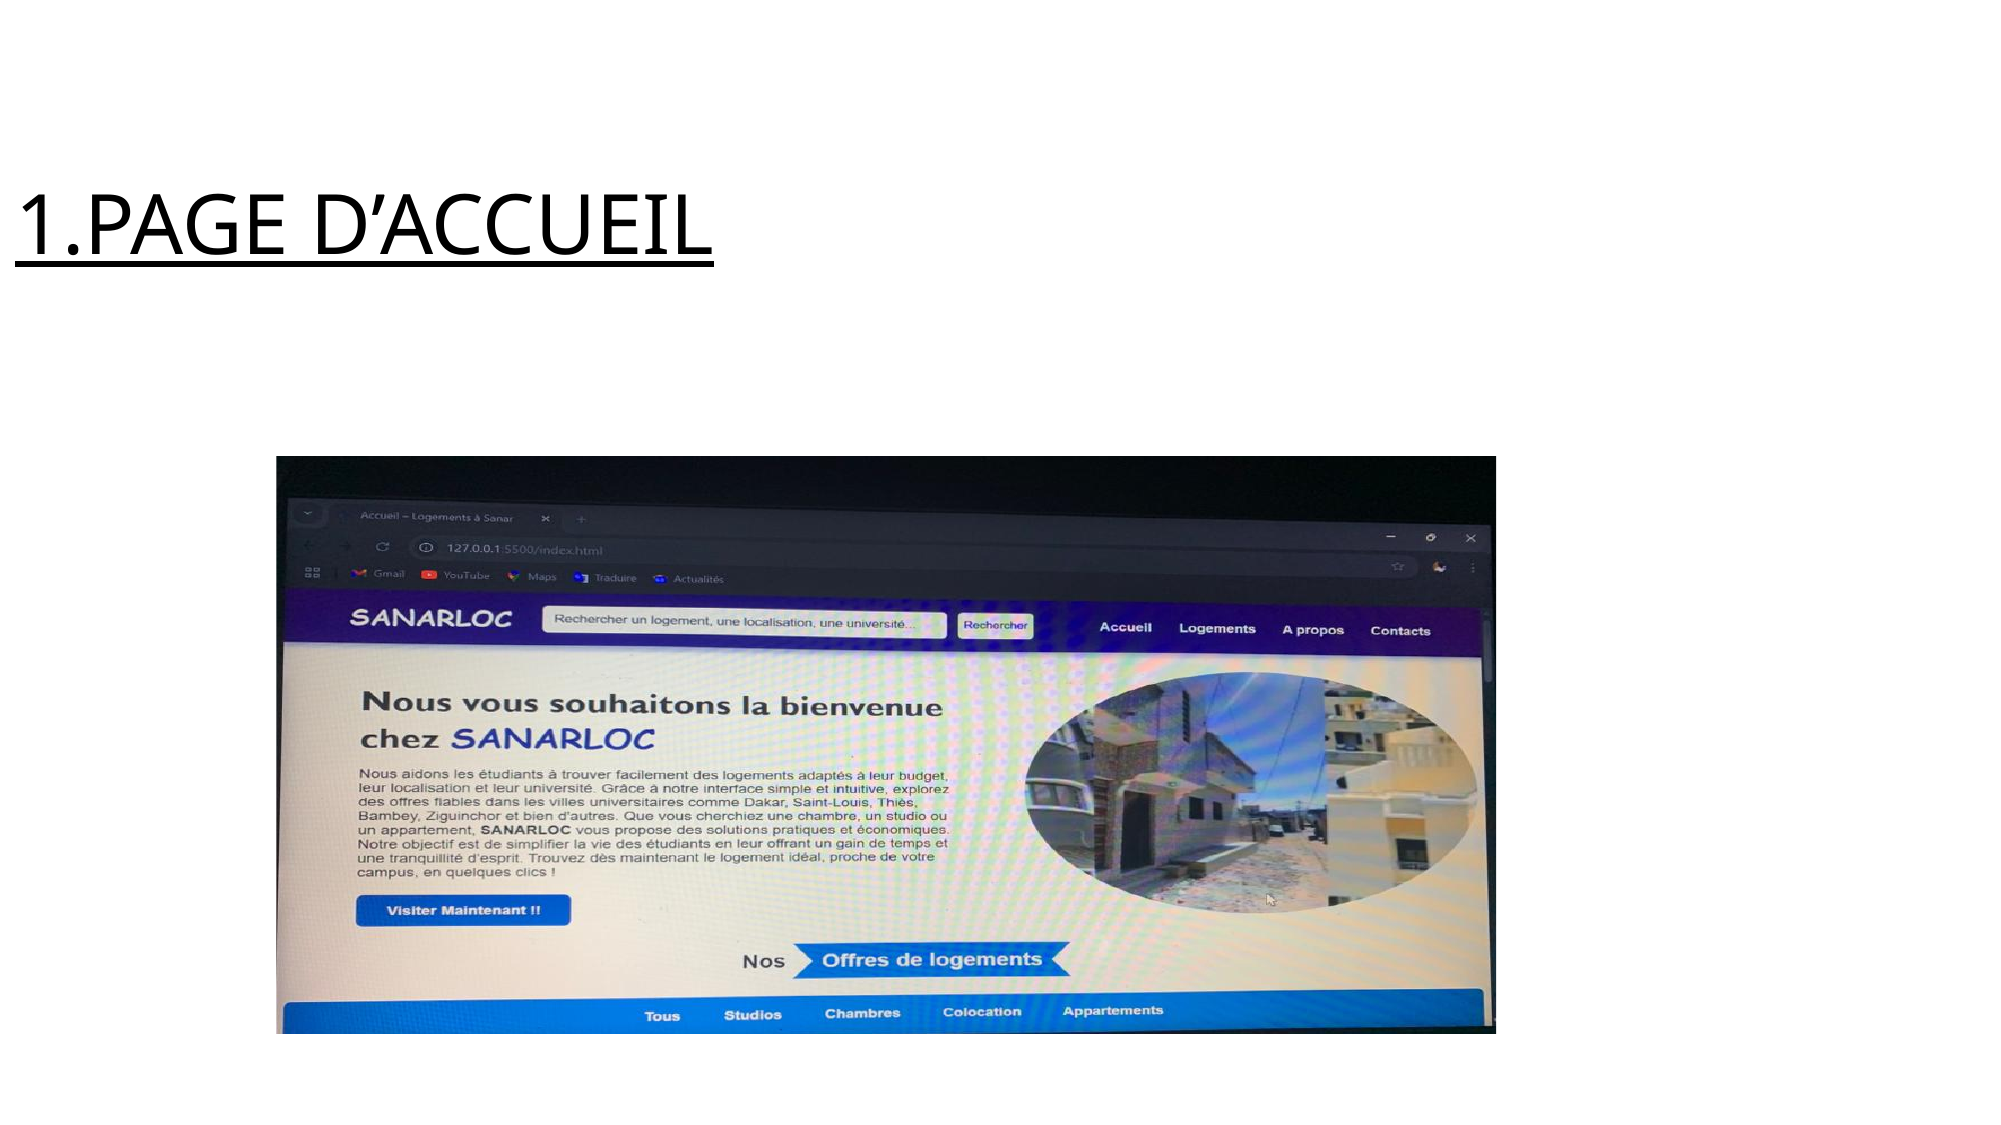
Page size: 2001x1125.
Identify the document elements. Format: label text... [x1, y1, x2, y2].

title 1.PAGE D’ACCUEIL [0, 0, 2000, 456]
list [276, 455, 1497, 1034]
